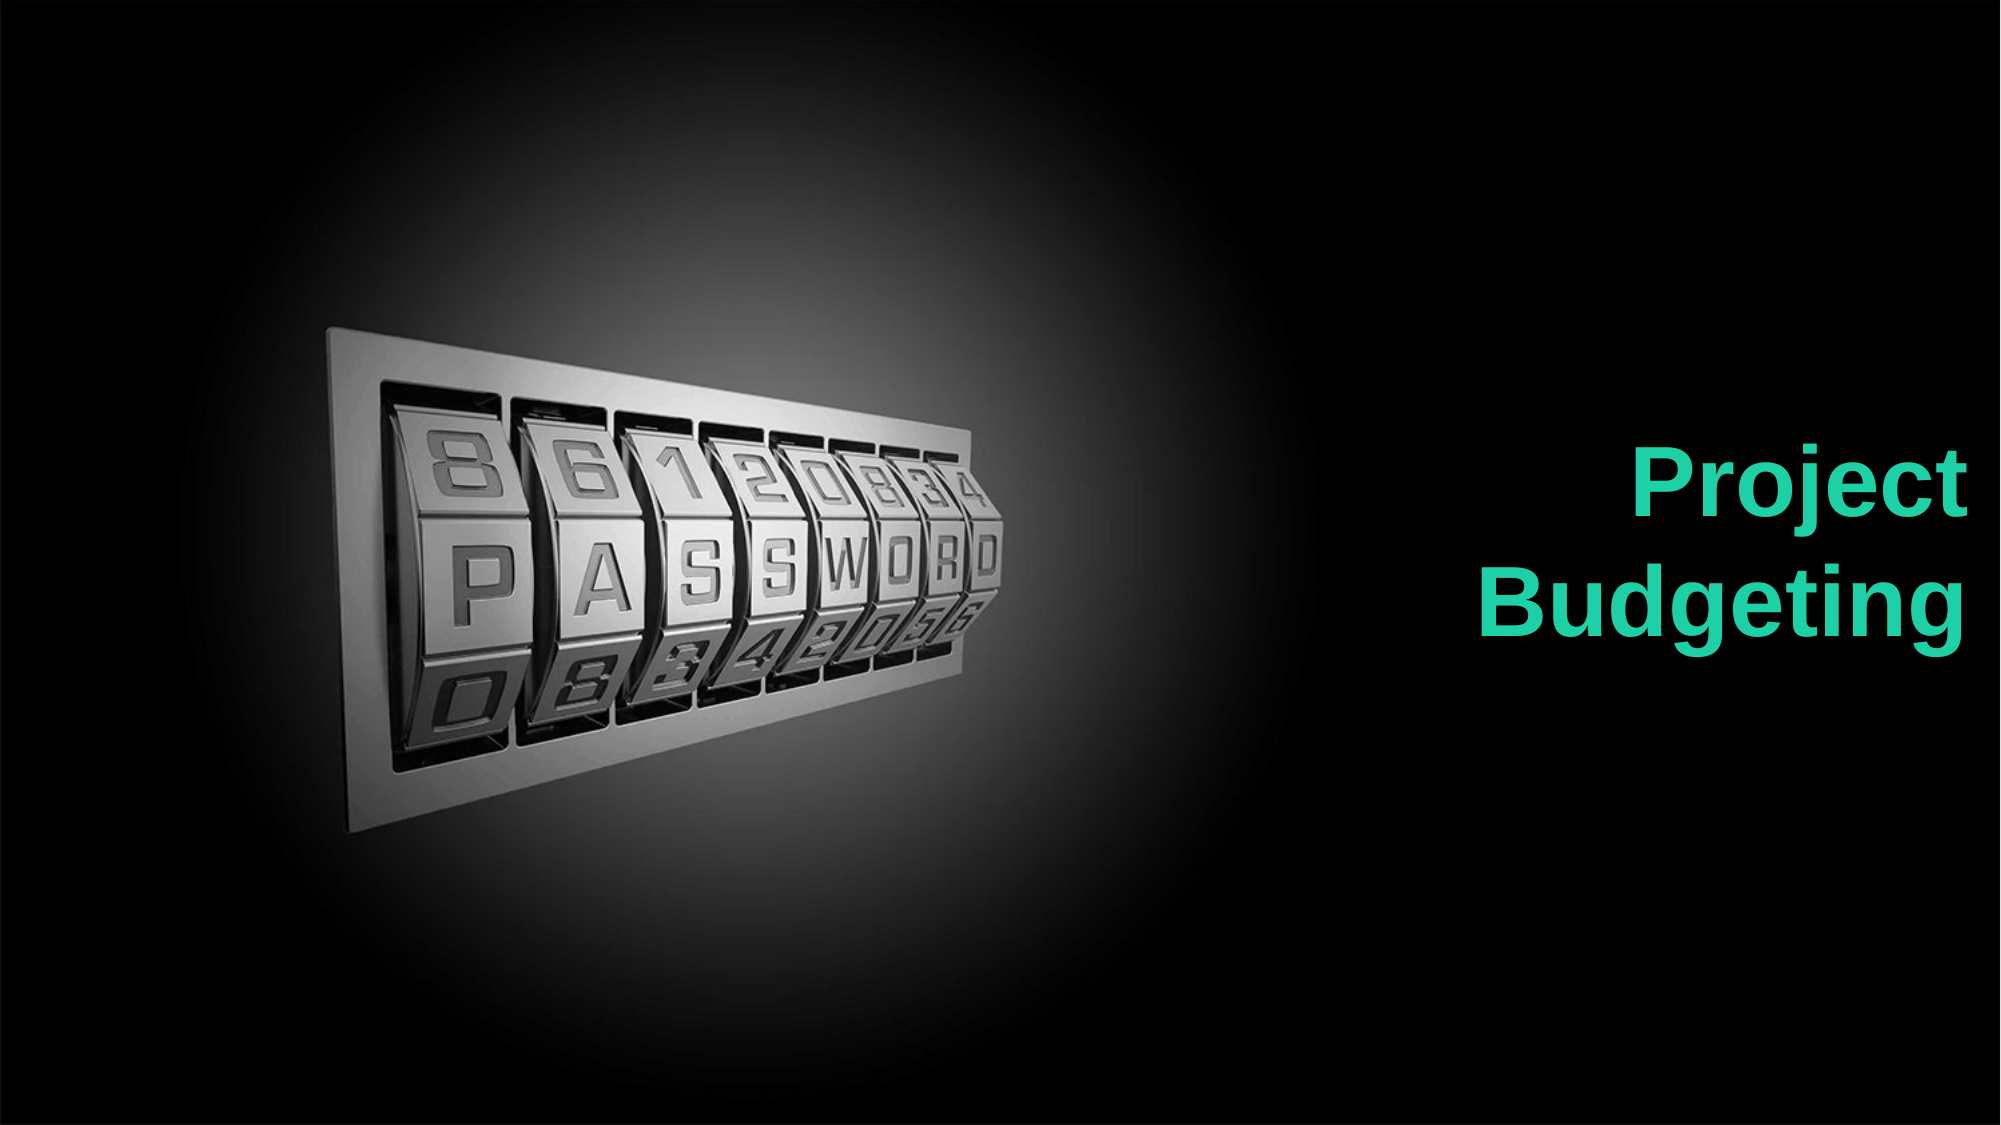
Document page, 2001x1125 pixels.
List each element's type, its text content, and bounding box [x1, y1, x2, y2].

picture [0, 0, 2001, 1125]
text_box Project Budgeting [1222, 409, 1984, 665]
